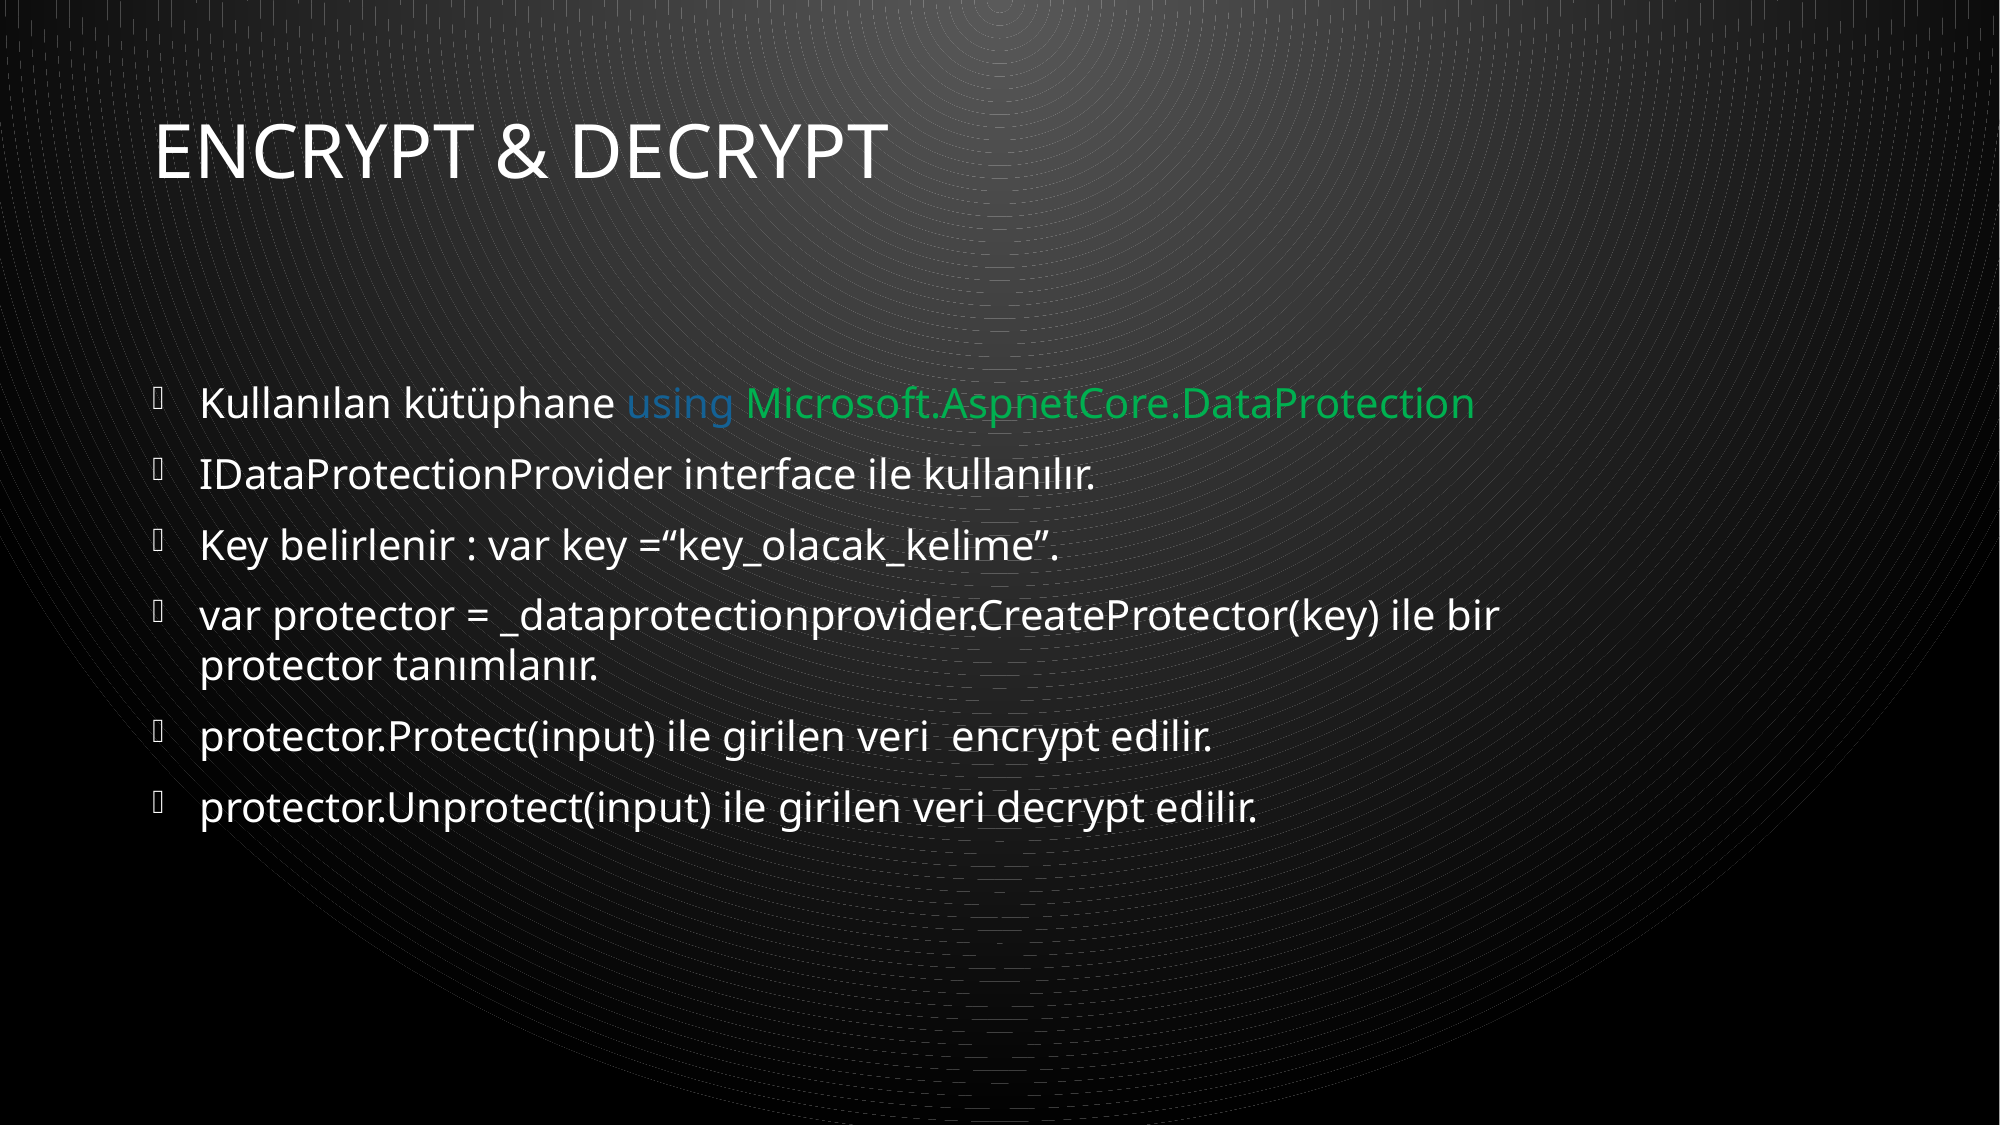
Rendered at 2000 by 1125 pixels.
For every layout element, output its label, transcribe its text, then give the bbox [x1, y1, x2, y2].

title Encrypt & DeCRYPT [137, 78, 1537, 220]
list Kullanılan kütüphane using Microsoft.AspnetCore.DataProtection IDataProtectionProvider interface ile kullanılır. Key belirlenir : var key =“key_olacak_kelime”. var protector = _dataprotectionprovider.CreateProtector(key) ile bir protector tanımlanır. protector.Protect(input) ile girilen veri encrypt edilir. protector.Unprotect(input) ile girilen veri decrypt edilir. [137, 255, 1685, 953]
